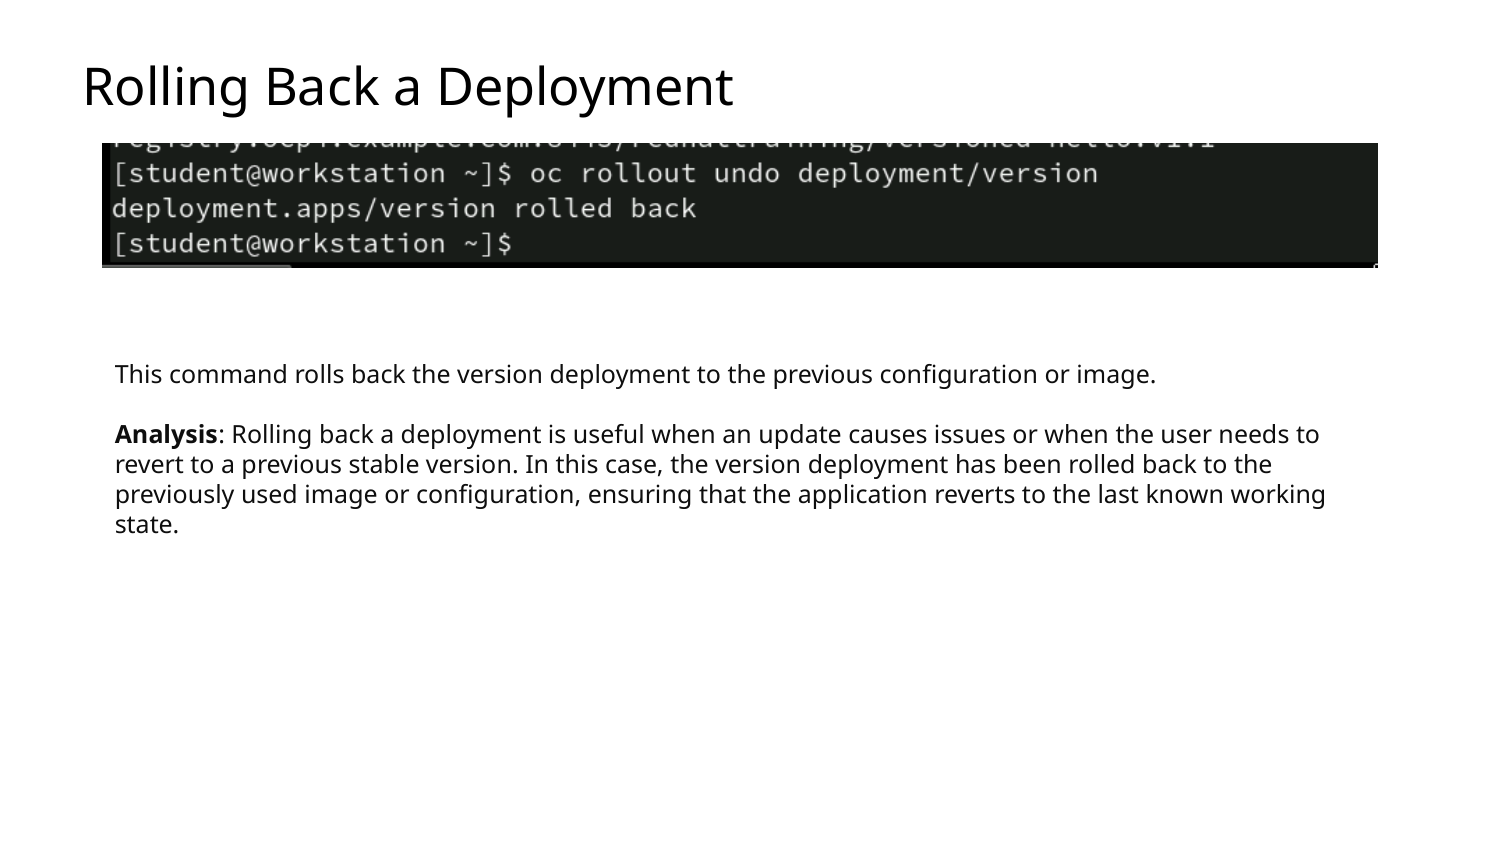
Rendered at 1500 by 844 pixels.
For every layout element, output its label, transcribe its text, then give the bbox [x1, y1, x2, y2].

title Rolling Back a Deployment [67, 38, 1455, 187]
picture [102, 143, 1378, 269]
text_box This command rolls back the version deployment to the previous configuration or image. Analysis: Rolling back a deployment is useful when an update causes issues or when the user needs to revert to a previous stable version. In this case, the version deployment has been rolled back to the previously used image or configuration, ensuring that the application reverts to the last known working state. [99, 351, 1378, 576]
